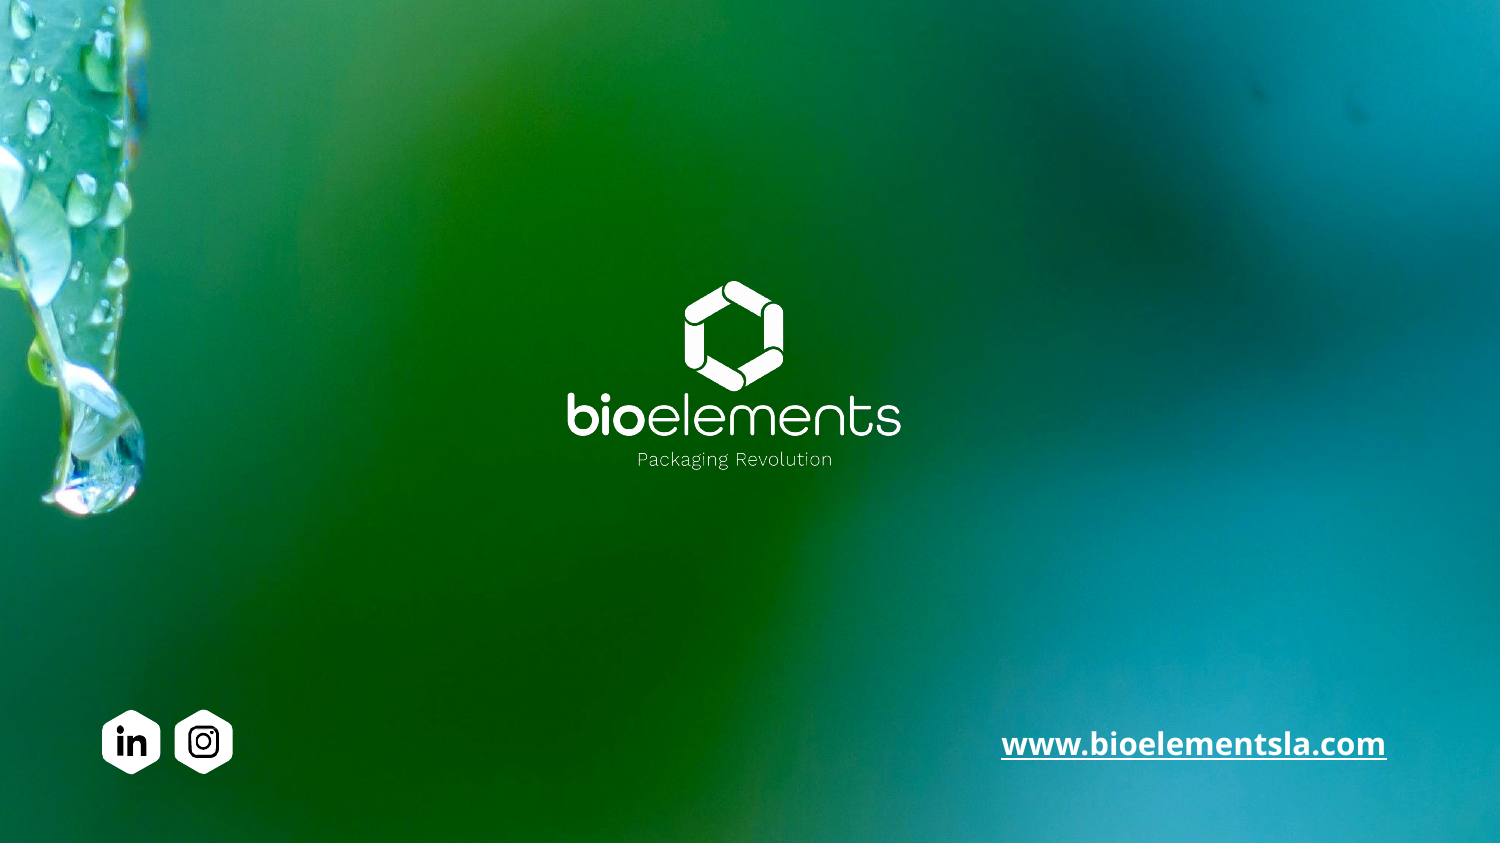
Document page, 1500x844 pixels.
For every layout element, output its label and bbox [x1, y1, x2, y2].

text_box [0, 0, 1500, 843]
